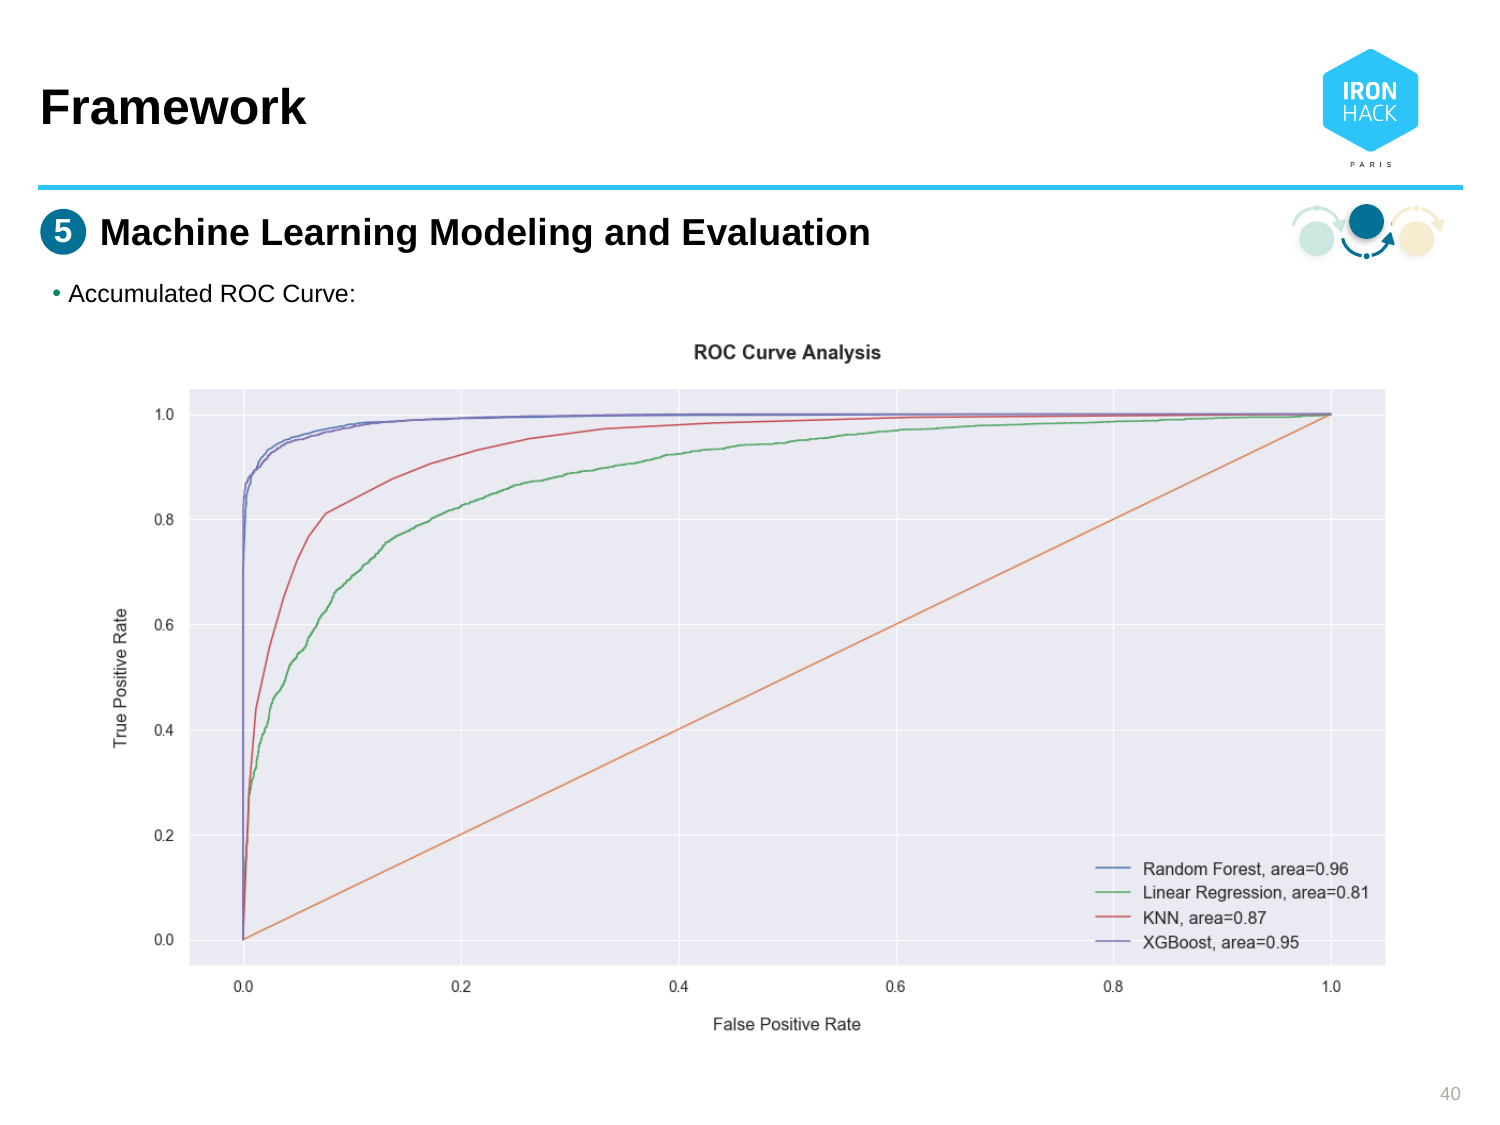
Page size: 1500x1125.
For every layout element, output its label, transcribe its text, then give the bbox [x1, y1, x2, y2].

text_box 5 [38, 206, 89, 257]
text_box Accumulated ROC Curve: [38, 267, 1461, 435]
title Framework [40, 80, 1288, 137]
picture [1293, 31, 1448, 186]
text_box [1291, 200, 1447, 265]
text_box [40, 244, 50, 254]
picture [106, 337, 1394, 1041]
text_box Machine Learning Modeling and Evaluation [77, 213, 1163, 254]
